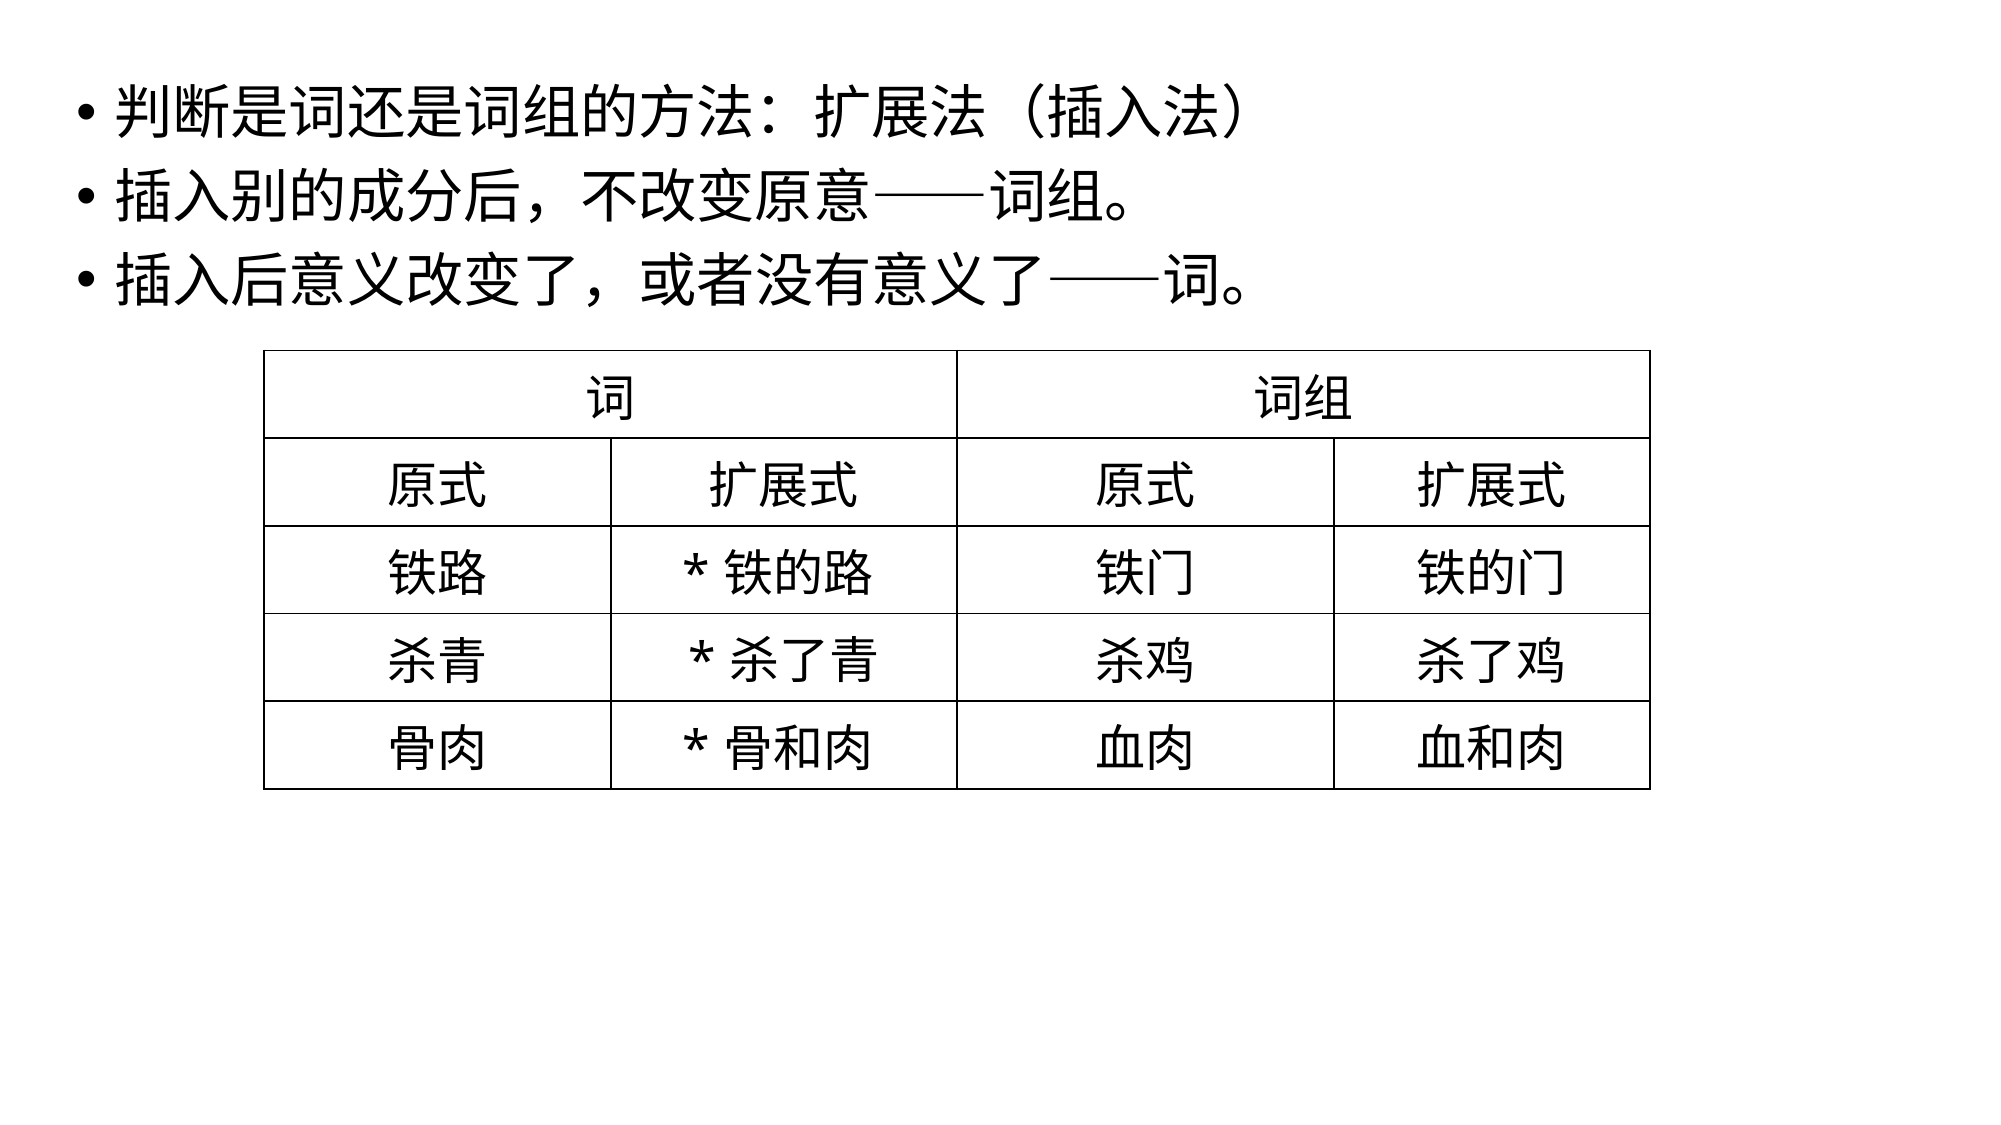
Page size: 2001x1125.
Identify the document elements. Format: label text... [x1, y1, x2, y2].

table_cell 铁路 [265, 527, 610, 613]
table_cell 原式 [958, 439, 1333, 525]
table_cell 血和肉 [1335, 702, 1649, 788]
table_cell *骨和肉 [612, 702, 956, 788]
list 判断是词还是词组的方法：扩展法（插入法） 插入别的成分后，不改变原意——词组。 插入后意义改变了，或者没有意义了——词。 [61, 75, 1918, 1063]
table_cell 骨肉 [265, 702, 610, 788]
table_cell 杀青 [265, 614, 610, 700]
table_header 词 [265, 351, 956, 437]
table_cell 铁的门 [1335, 527, 1649, 613]
table_header 词组 [958, 351, 1649, 437]
table_cell 杀了鸡 [1335, 614, 1649, 700]
table_cell *杀了青 [612, 614, 956, 700]
table_cell 血肉 [958, 702, 1333, 788]
table_cell 铁门 [958, 527, 1333, 613]
table_cell *铁的路 [612, 527, 956, 613]
table_cell 扩展式 [612, 439, 956, 525]
table_cell 扩展式 [1335, 439, 1649, 525]
table_cell 原式 [265, 439, 610, 525]
table_cell 杀鸡 [958, 614, 1333, 700]
